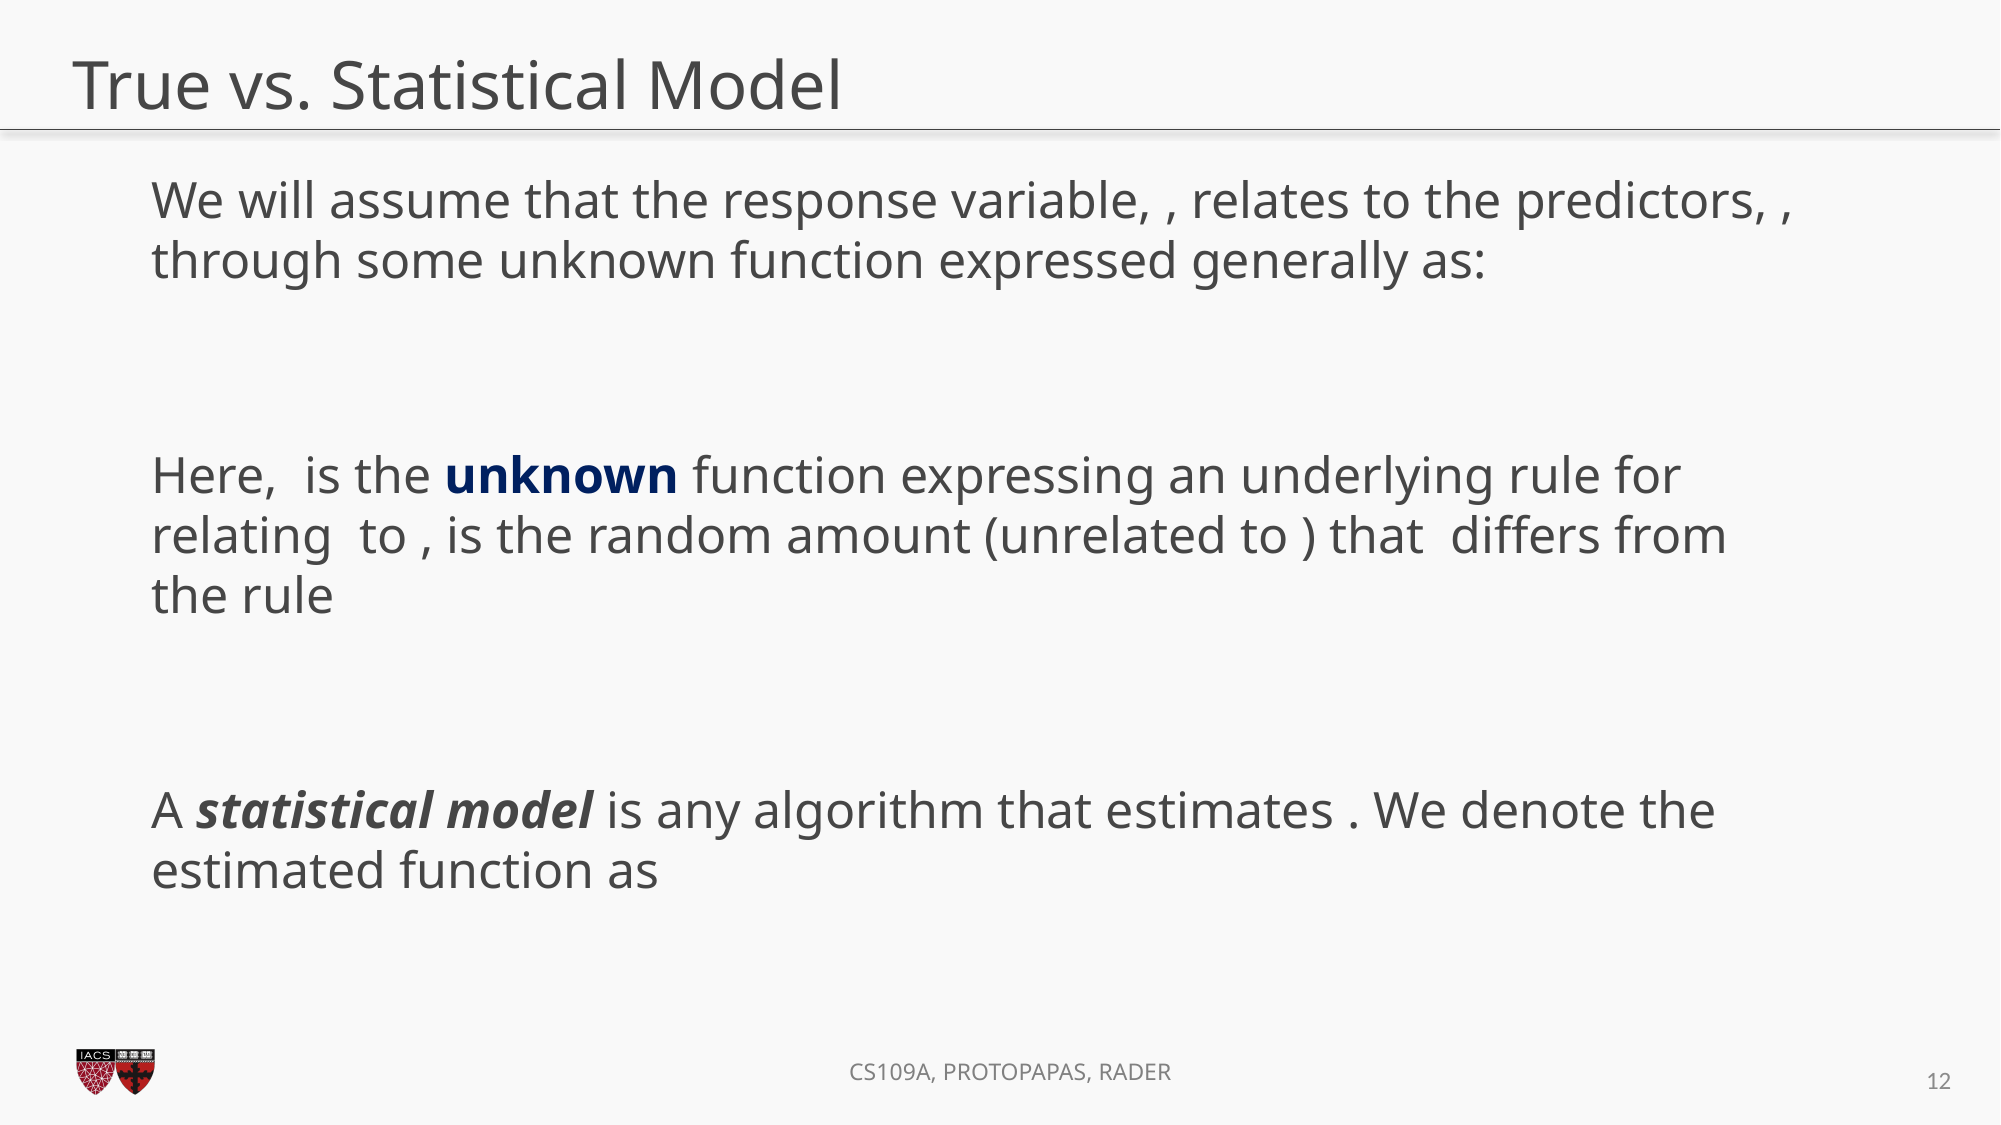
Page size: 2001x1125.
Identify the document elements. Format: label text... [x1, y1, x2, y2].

slide_number 11 [1500, 1050, 1967, 1110]
picture [75, 1049, 155, 1095]
title True vs. Statistical Model [57, 35, 1943, 162]
